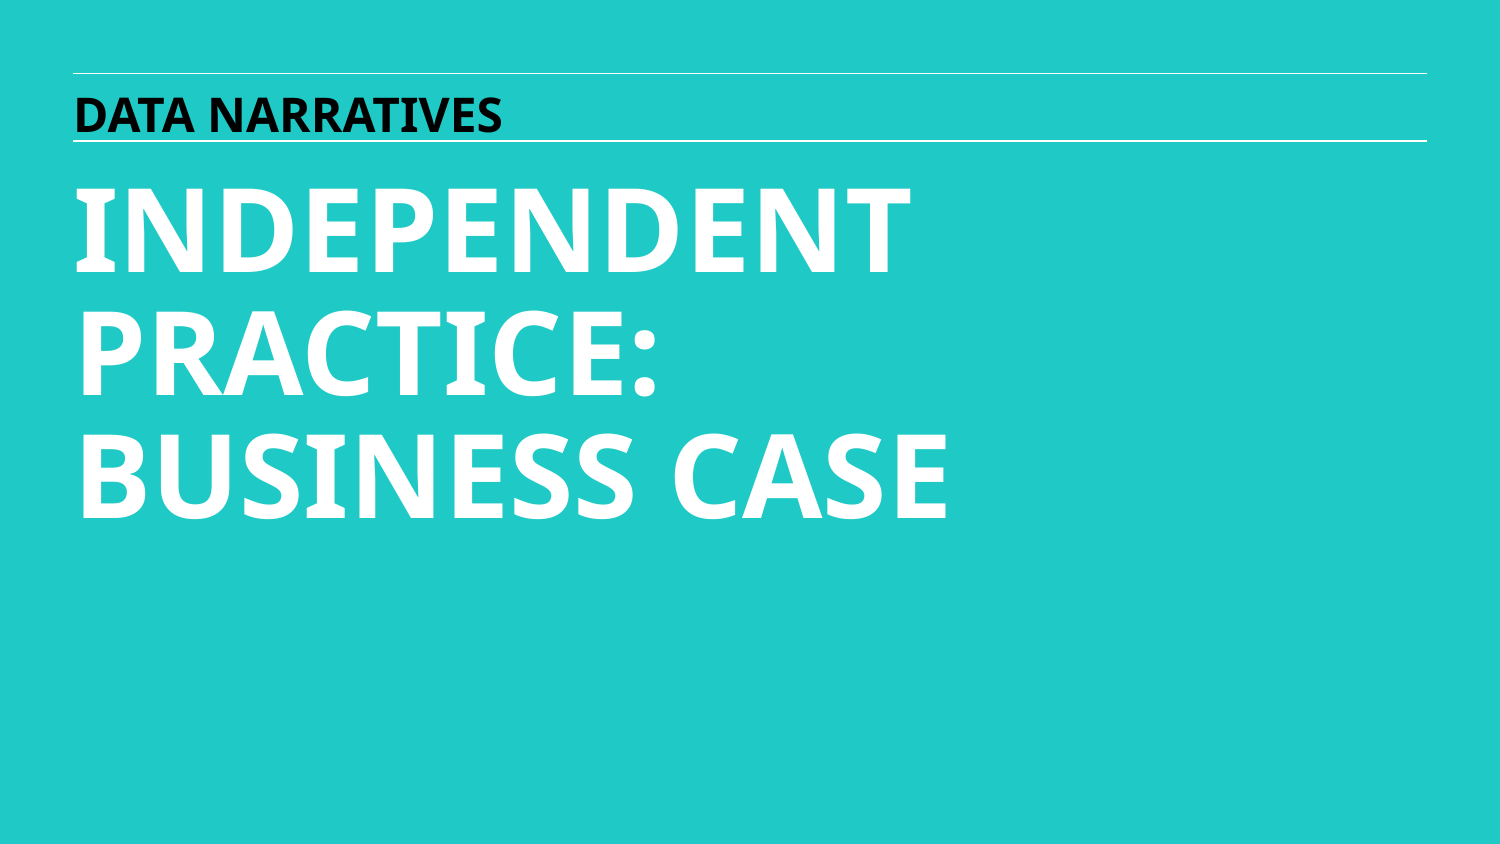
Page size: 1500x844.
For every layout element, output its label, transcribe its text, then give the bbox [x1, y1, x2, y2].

text_box INDEPENDENT PRACTICE: BUSINESS CASE [73, 148, 1452, 474]
text_box DATA NARRATIVES [73, 85, 1246, 135]
